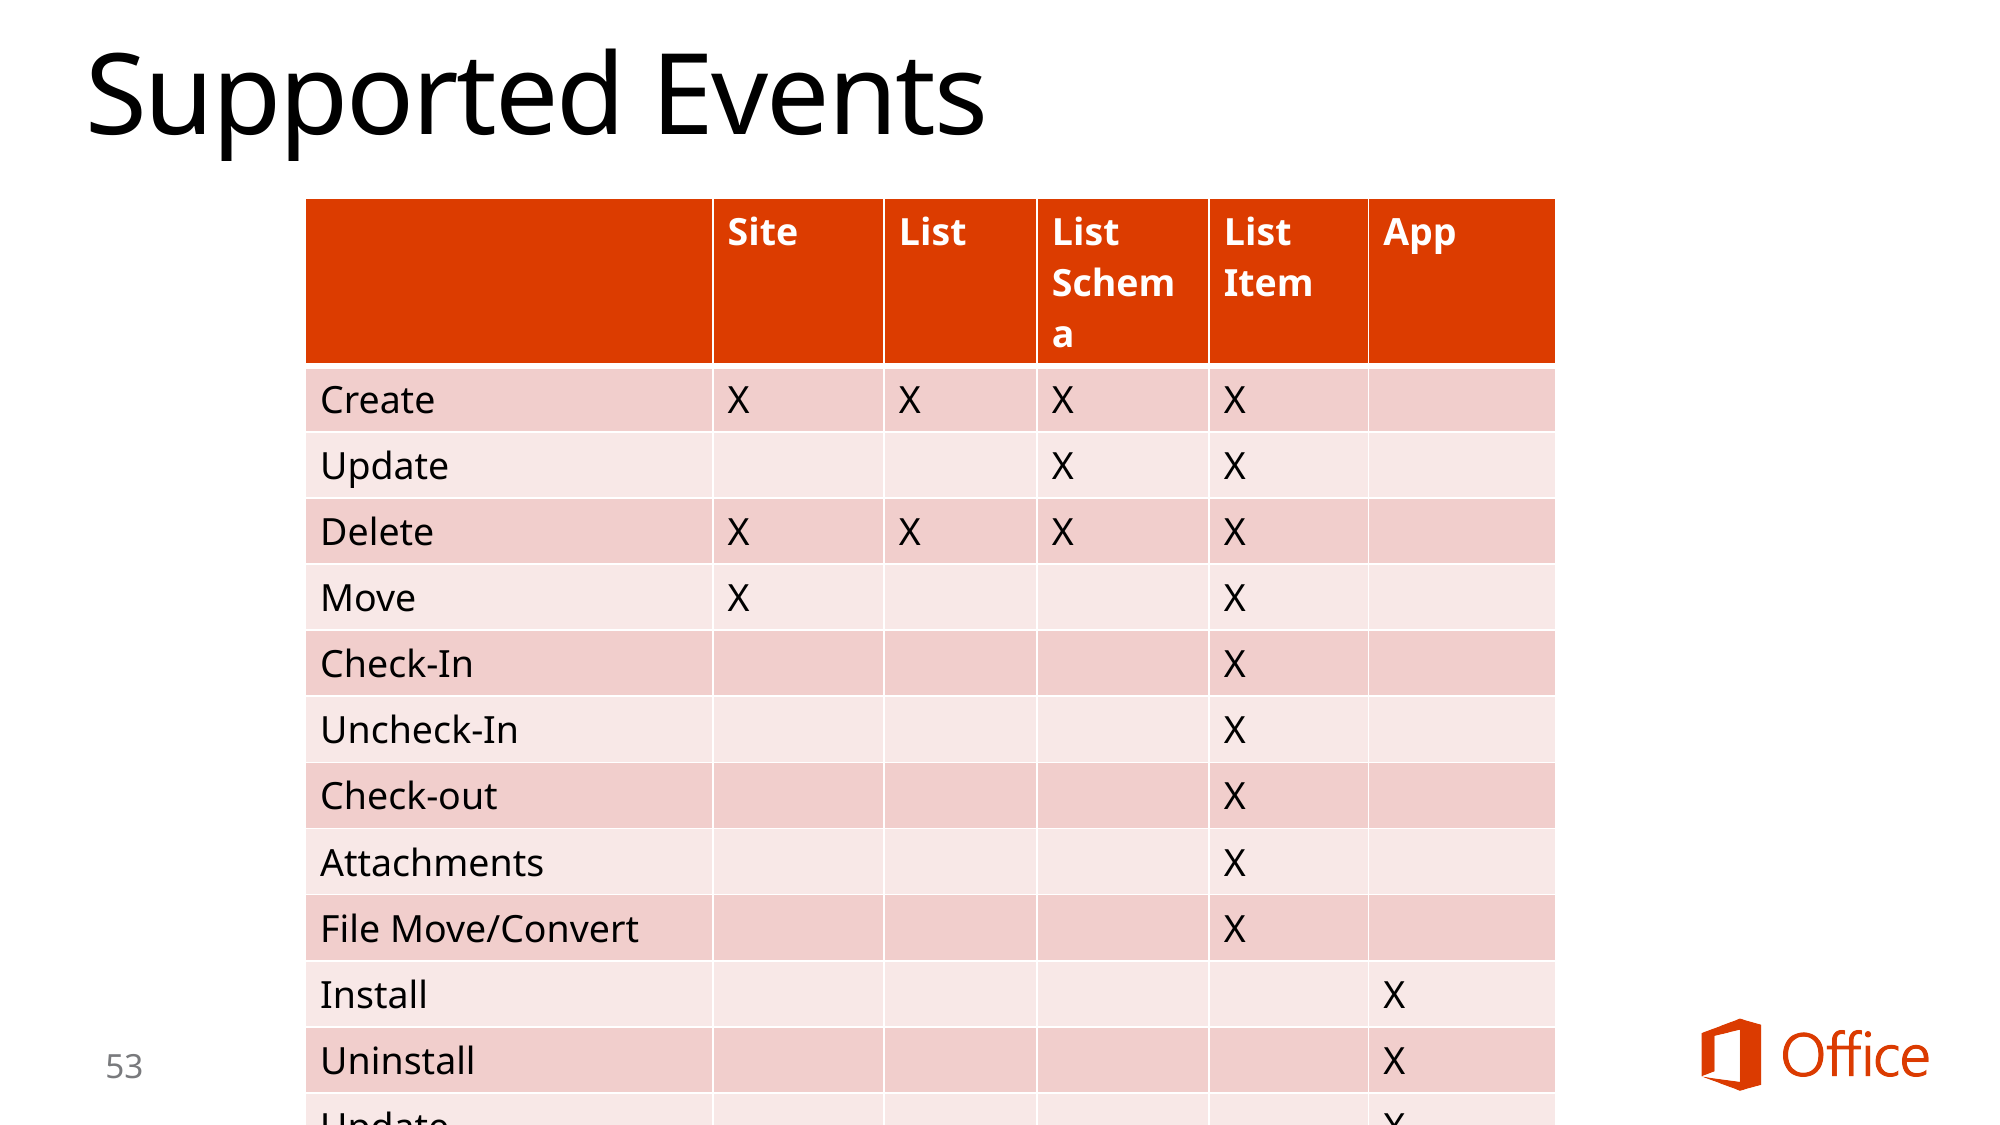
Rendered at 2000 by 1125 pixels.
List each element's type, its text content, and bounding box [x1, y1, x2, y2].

table_cell X [1038, 433, 1208, 497]
table_cell X [1210, 433, 1368, 497]
table_cell Attachments [306, 829, 712, 894]
table_cell [714, 763, 883, 828]
table_cell X [1210, 697, 1368, 762]
table_cell Check-out [306, 763, 712, 828]
table_cell Update [306, 433, 712, 497]
table_cell X [1210, 499, 1368, 563]
table_cell [1369, 433, 1555, 497]
table_cell [1038, 565, 1208, 629]
table_cell Install [306, 962, 712, 1026]
table_cell X [1210, 829, 1368, 894]
table_cell [885, 697, 1036, 762]
table_cell [885, 962, 1036, 1026]
table_cell [885, 829, 1036, 894]
table_cell [1038, 631, 1208, 695]
table_cell [1210, 1028, 1368, 1092]
picture [1670, 987, 1960, 1122]
table_cell [714, 1094, 883, 1125]
table_cell Delete [306, 499, 712, 563]
table_cell X [1038, 499, 1208, 563]
table_cell [1210, 1094, 1368, 1125]
table_cell [1369, 565, 1555, 629]
table_header List [885, 199, 1036, 363]
table_cell X [1210, 369, 1368, 431]
table_cell [885, 433, 1036, 497]
table_cell X [1369, 1028, 1555, 1092]
table_cell [1210, 962, 1368, 1026]
table_cell [1369, 895, 1555, 960]
table_header Site [714, 199, 883, 363]
table_header App [1369, 199, 1555, 363]
table_cell X [714, 499, 883, 563]
table_cell [714, 433, 883, 497]
table_cell [1038, 697, 1208, 762]
table_cell [714, 631, 883, 695]
table_cell Uncheck-In [306, 697, 712, 762]
table_cell Check-In [306, 631, 712, 695]
table_cell X [1369, 962, 1555, 1026]
table_cell X [885, 499, 1036, 563]
table_cell [1369, 631, 1555, 695]
table_cell [714, 829, 883, 894]
table_cell X [1369, 1094, 1555, 1125]
table_cell Create [306, 369, 712, 431]
table_header List Schema [1038, 199, 1208, 363]
table_cell File Move/Convert [306, 895, 712, 960]
table_cell [1038, 1028, 1208, 1092]
table_cell [885, 1028, 1036, 1092]
table_cell [1369, 697, 1555, 762]
table_header List Item [1210, 199, 1368, 363]
table_cell X [885, 369, 1036, 431]
table_cell [1369, 763, 1555, 828]
table_cell X [1038, 369, 1208, 431]
table_cell X [1210, 631, 1368, 695]
table_cell [714, 962, 883, 1026]
slide_number 53 [85, 1049, 178, 1086]
table_cell [885, 1094, 1036, 1125]
table_cell [714, 895, 883, 960]
table_cell X [1210, 565, 1368, 629]
table_cell [885, 895, 1036, 960]
table_cell [1038, 829, 1208, 894]
table_cell [1038, 1094, 1208, 1125]
table_cell [1038, 763, 1208, 828]
table_cell X [714, 565, 883, 629]
table_header [306, 199, 712, 363]
table_cell [1038, 895, 1208, 960]
table_cell [714, 1028, 883, 1092]
table_cell [1369, 369, 1555, 431]
table_cell X [1210, 763, 1368, 828]
table_cell [1369, 829, 1555, 894]
table_cell [885, 631, 1036, 695]
table_cell Move [306, 565, 712, 629]
table_cell Update [306, 1094, 712, 1125]
table_cell X [714, 369, 883, 431]
table_cell Uninstall [306, 1028, 712, 1092]
table_cell [1038, 962, 1208, 1026]
table_cell X [1210, 895, 1368, 960]
table_cell [714, 697, 883, 762]
table_cell [1369, 499, 1555, 563]
title Supported Events [85, 37, 1914, 161]
table_cell [885, 565, 1036, 629]
table_cell [885, 763, 1036, 828]
